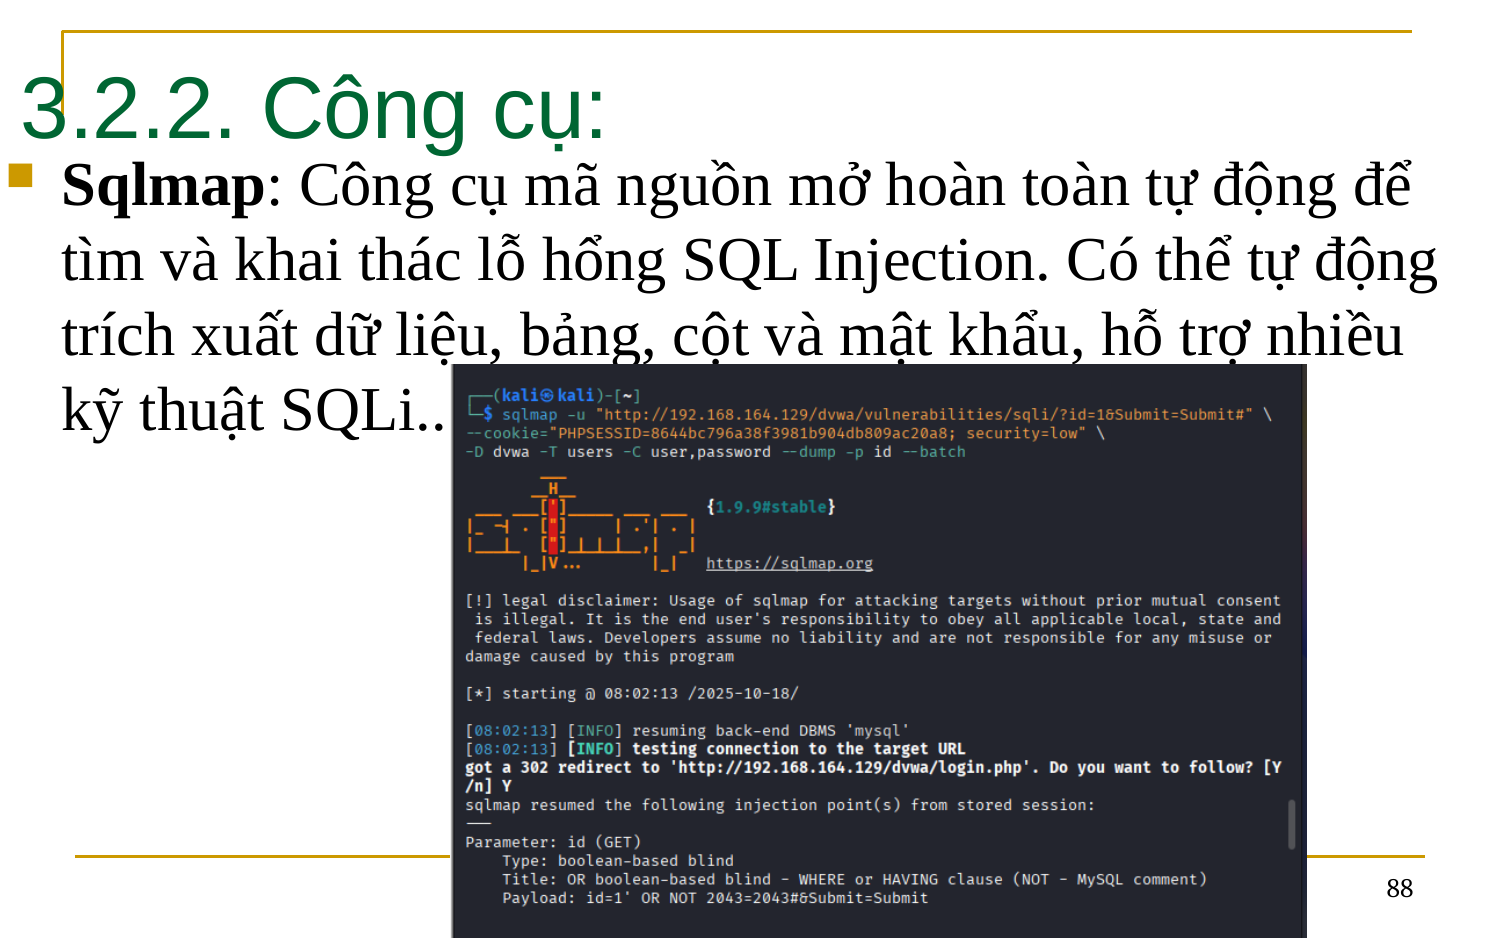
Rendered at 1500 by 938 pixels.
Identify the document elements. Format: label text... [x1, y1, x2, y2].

title 3.2.2. Công cụ: [18, 48, 1500, 208]
picture [449, 364, 1307, 938]
text_box Sqlmap: Công cụ mã nguồn mở hoàn toàn tự động để tìm và khai thác lỗ hổng SQL Injection. Có thể tự động trích xuất dữ liệu, bảng, cột và mật khẩu, hỗ trợ nhiều kỹ thuật SQLi.. [3, 126, 1466, 444]
slide_number 88 [1380, 878, 1419, 938]
